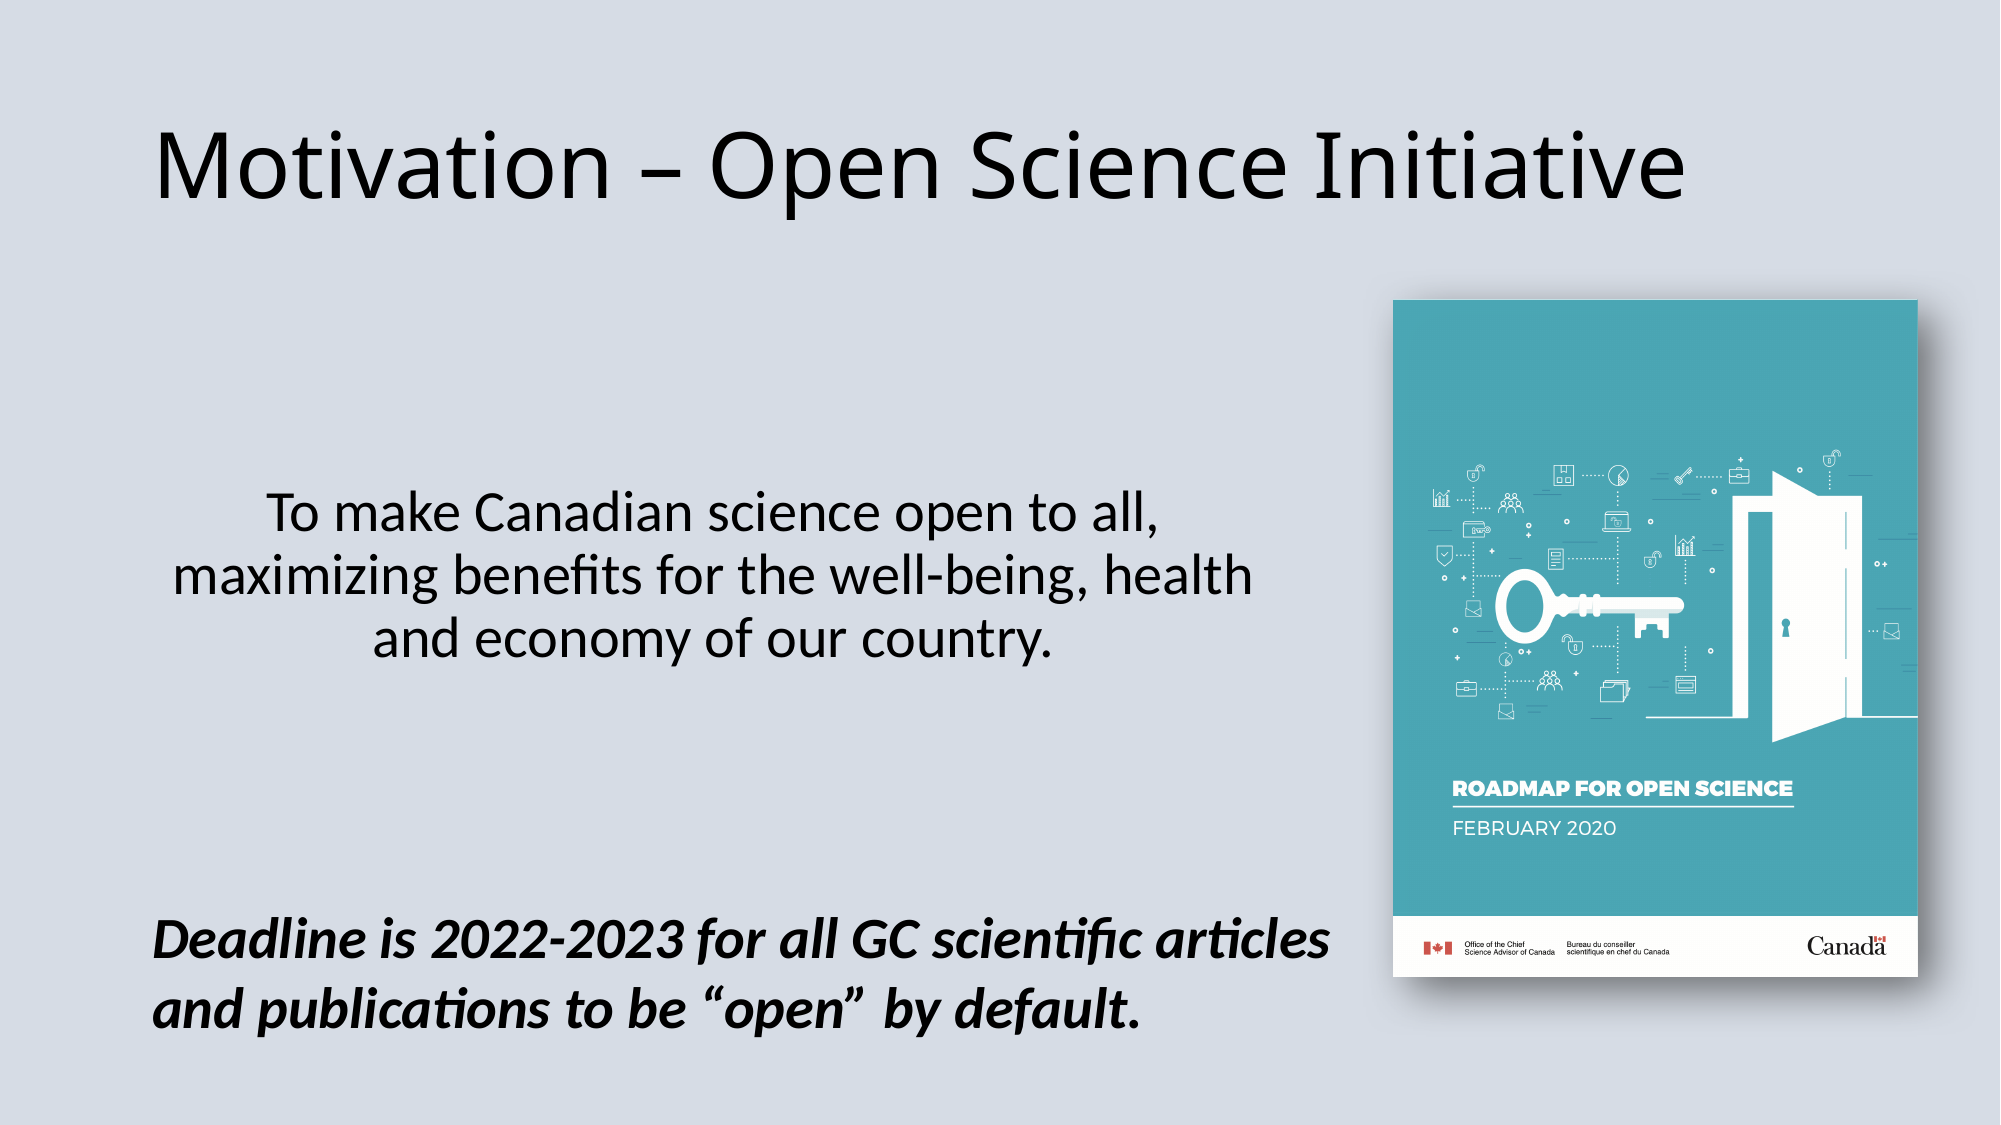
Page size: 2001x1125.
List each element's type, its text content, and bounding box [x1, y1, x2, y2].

list To make Canadian science open to all, maximizing benefits for the well-being, health and economy of our country. [137, 299, 1290, 892]
title Motivation – Open Science Initiative [137, 59, 1863, 278]
text_box [980, 532, 1019, 592]
text_box Deadline is 2022-2023 for all GC scientific articles and publications to be “open” by default. [137, 892, 1379, 1048]
picture [1393, 299, 1918, 977]
